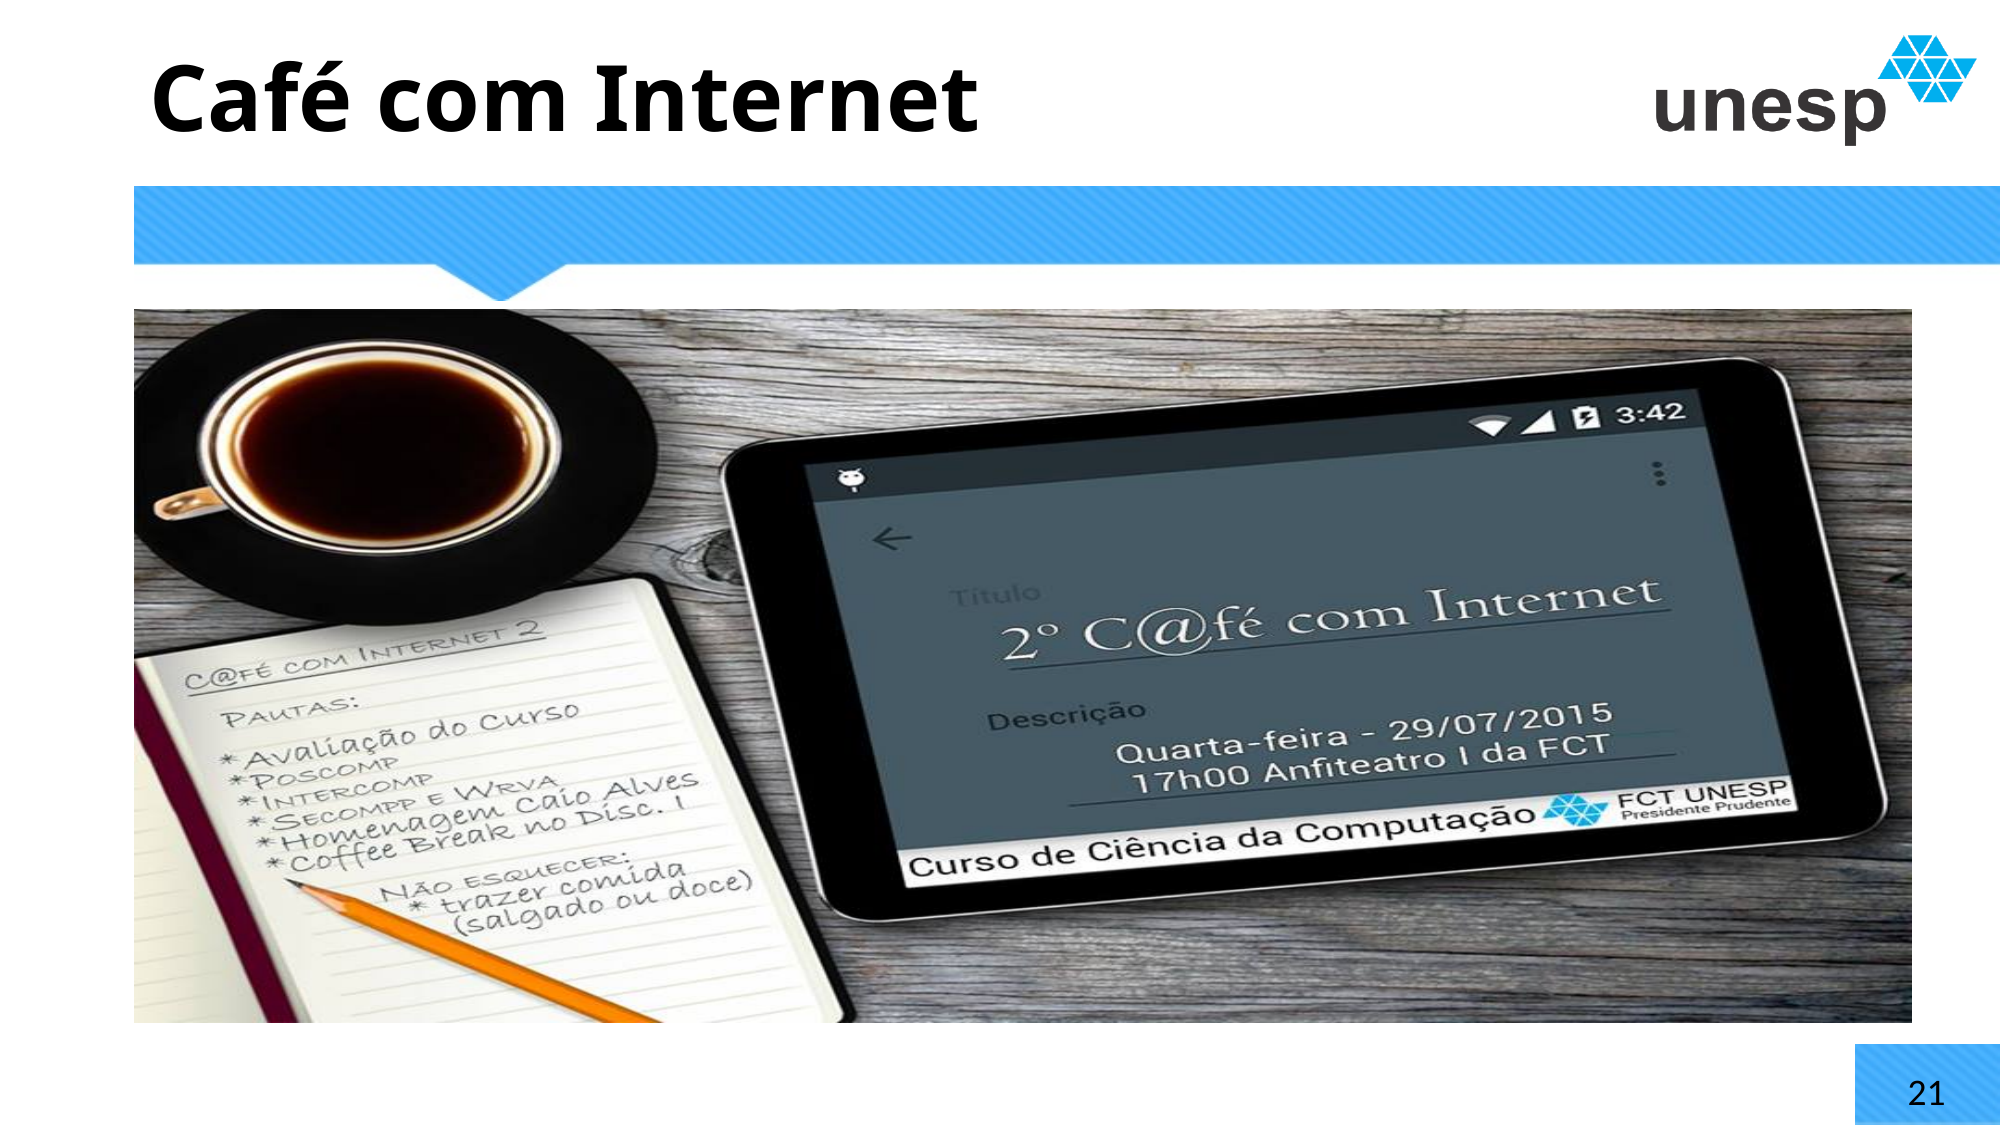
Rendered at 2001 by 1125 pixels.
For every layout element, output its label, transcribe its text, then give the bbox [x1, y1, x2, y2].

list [134, 309, 1912, 1023]
picture [1656, 35, 1977, 146]
title Café com Internet [134, 22, 1551, 182]
picture [1855, 1044, 2000, 1125]
picture [134, 186, 2000, 301]
